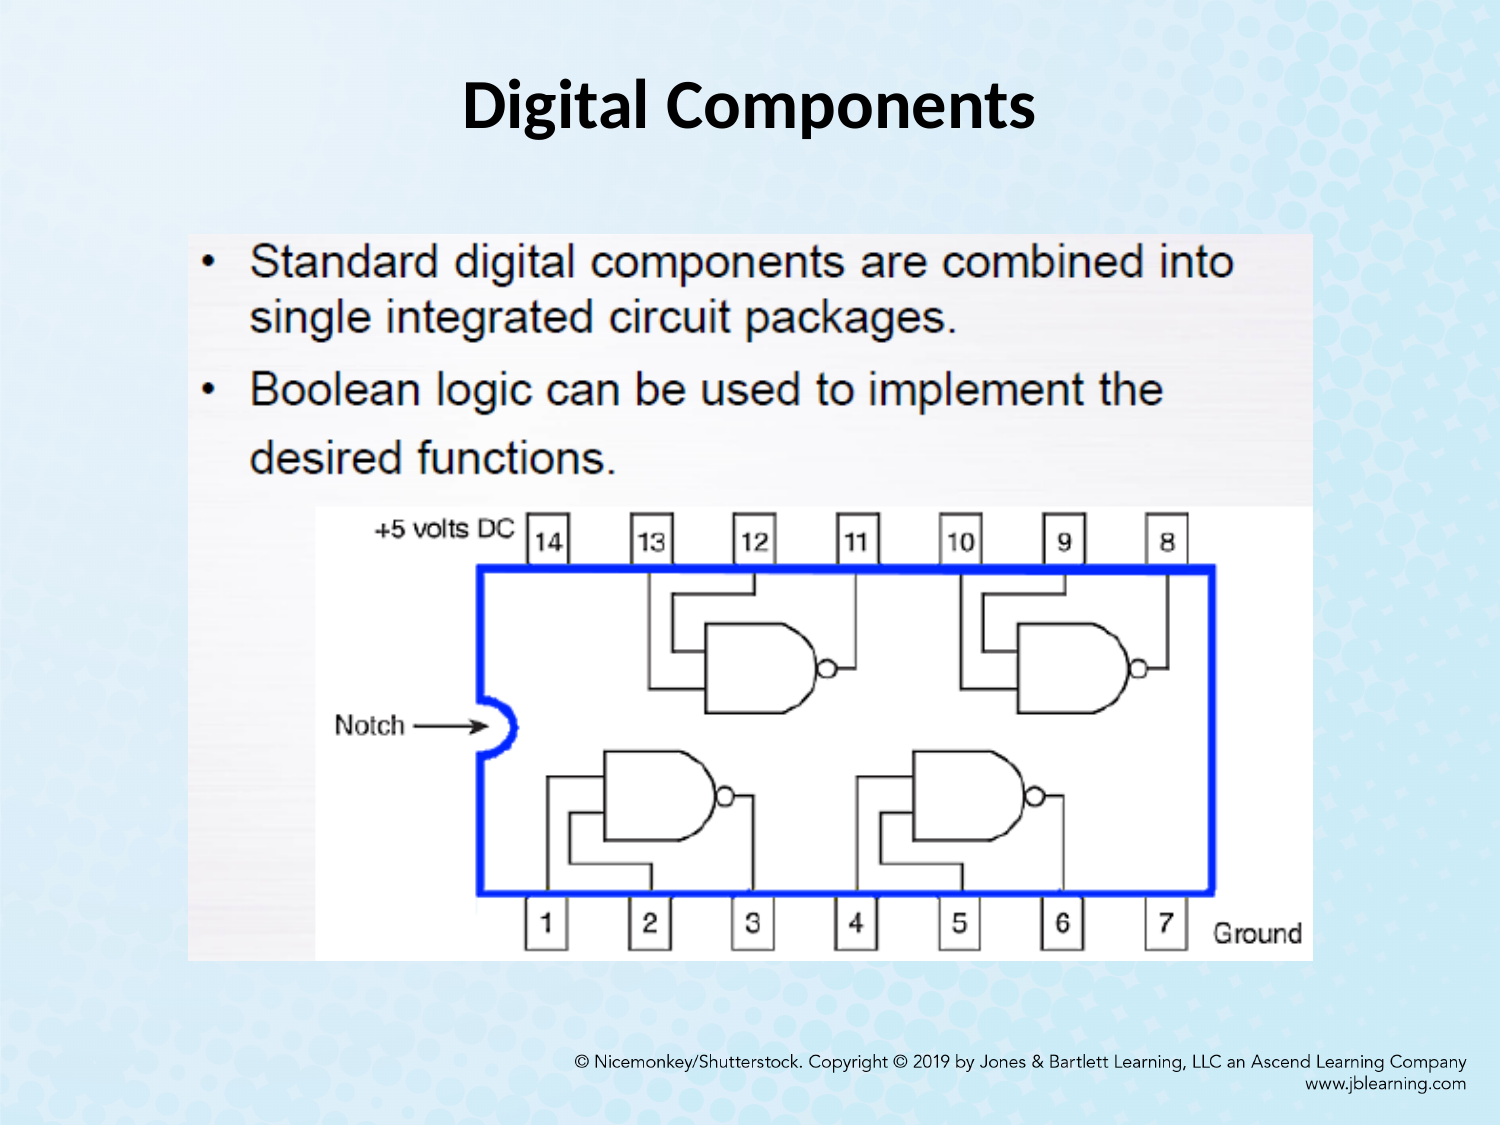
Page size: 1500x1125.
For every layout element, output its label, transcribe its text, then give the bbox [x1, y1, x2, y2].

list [188, 234, 1313, 961]
title Digital Components [112, 50, 1388, 150]
picture [0, 0, 1500, 1125]
